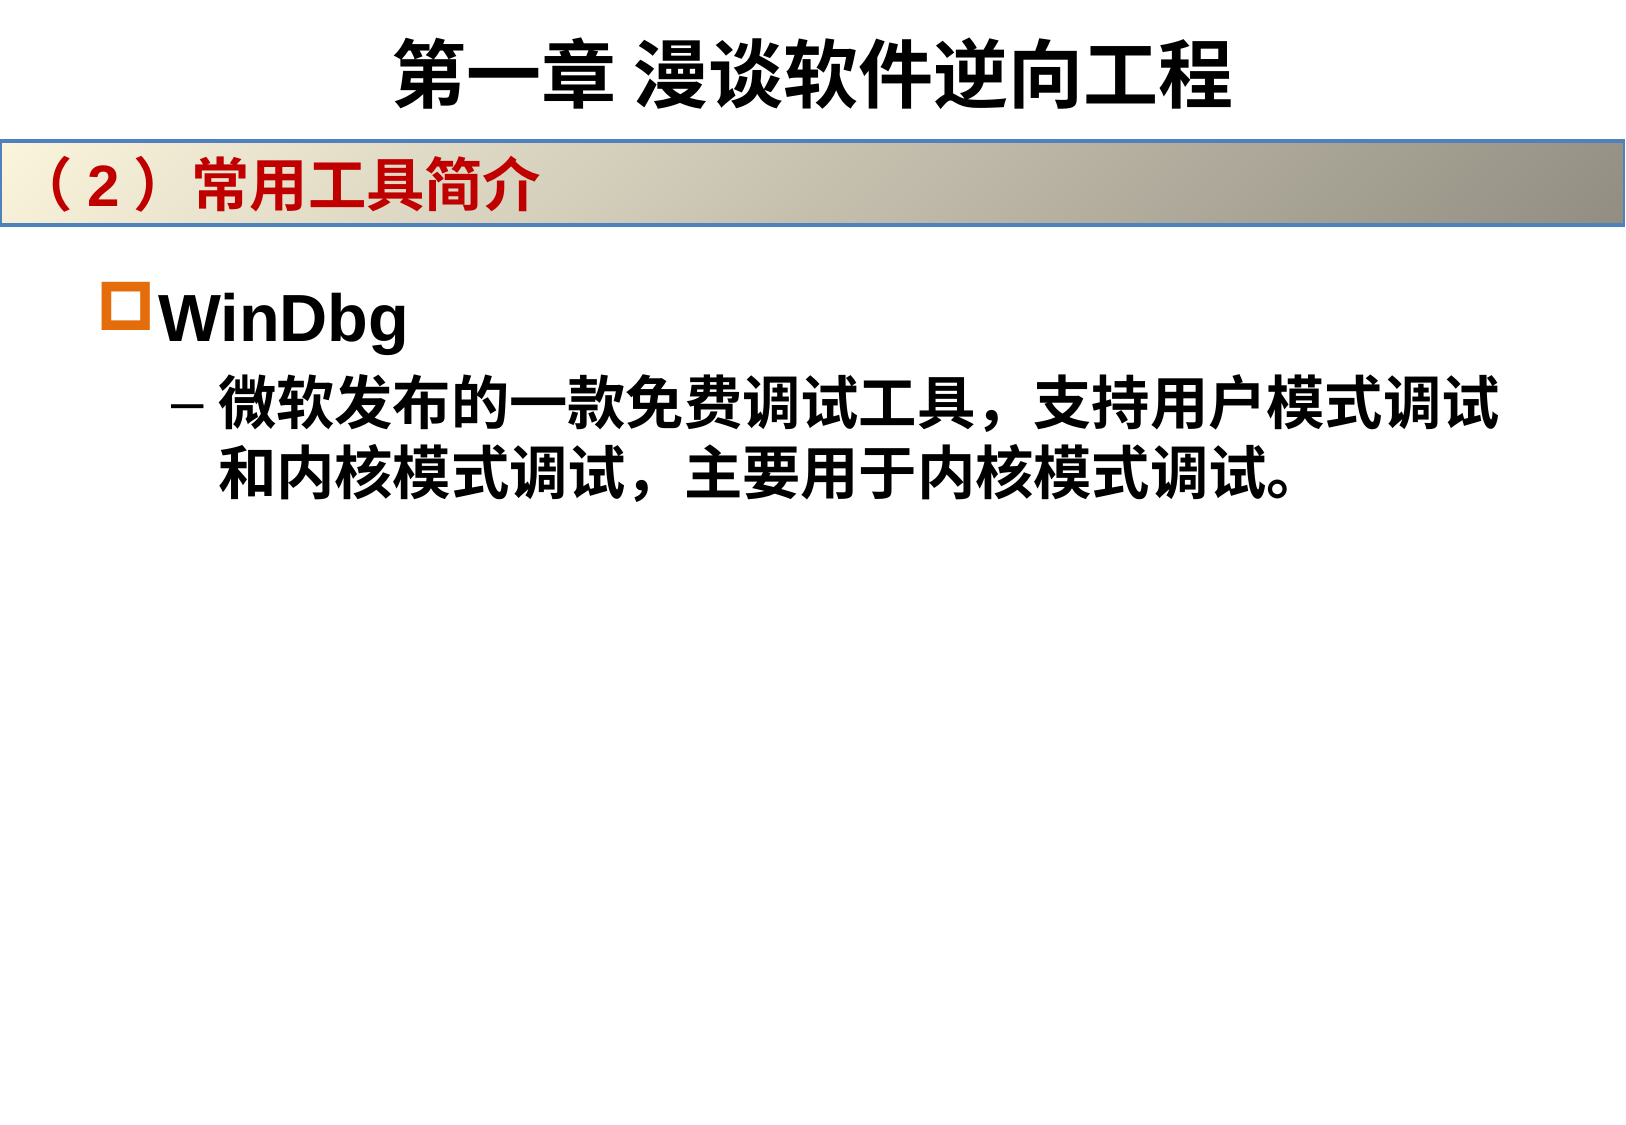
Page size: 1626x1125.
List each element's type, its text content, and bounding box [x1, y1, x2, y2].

list WinDbg 微软发布的一款免费调试工具，支持用户模式调试和内核模式调试，主要用于内核模式调试。 [81, 267, 1544, 1047]
title 第一章 漫谈软件逆向工程 [81, 19, 1544, 126]
text_box （2）常用工具简介 [0, 139, 1625, 227]
